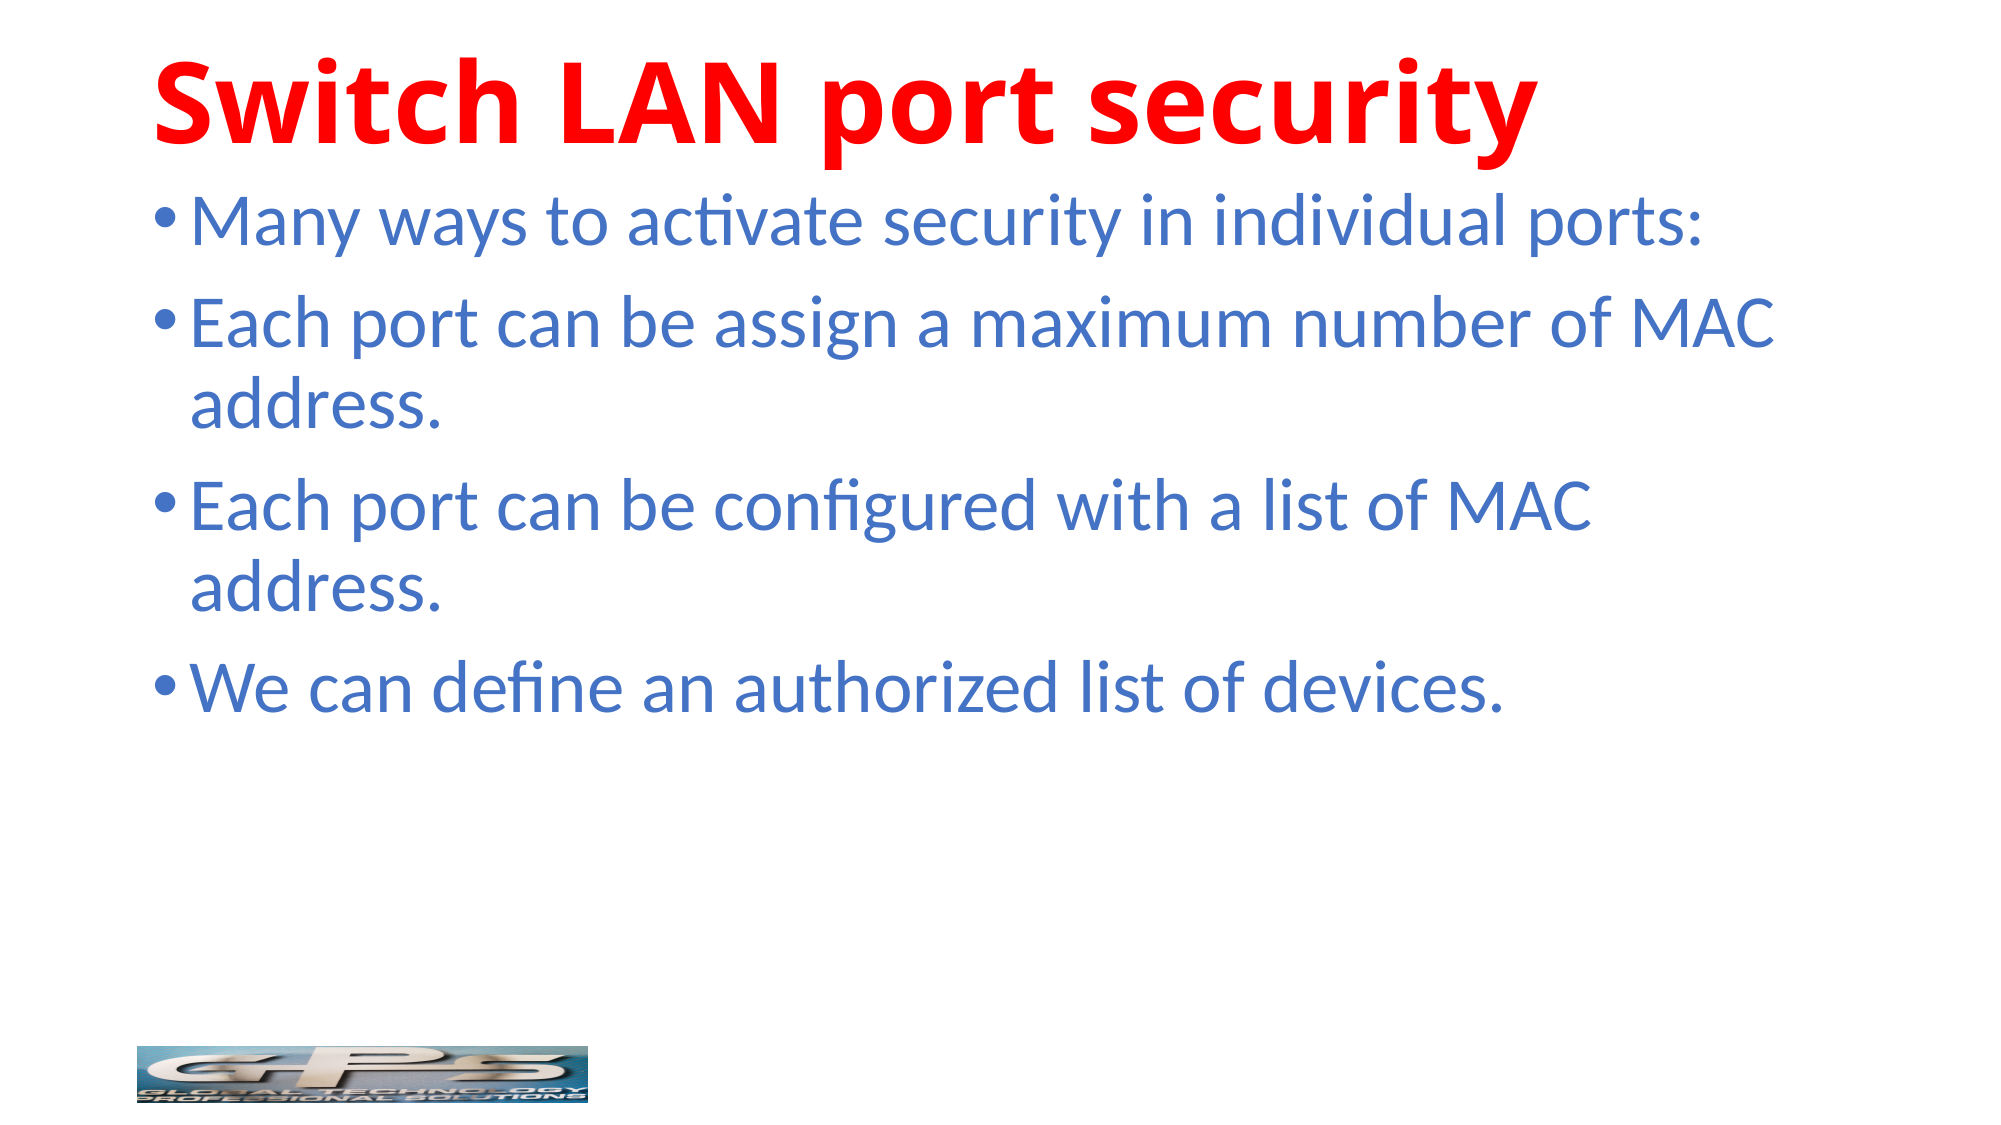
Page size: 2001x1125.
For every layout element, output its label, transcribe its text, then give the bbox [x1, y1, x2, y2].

picture [137, 1046, 588, 1103]
title Switch LAN port security [137, 59, 1863, 156]
list Many ways to activate security in individual ports: Each port can be assign a maximum number of MAC address. Each port can be configured with a list of MAC address. We can define an authorized list of devices. [137, 173, 1863, 1014]
